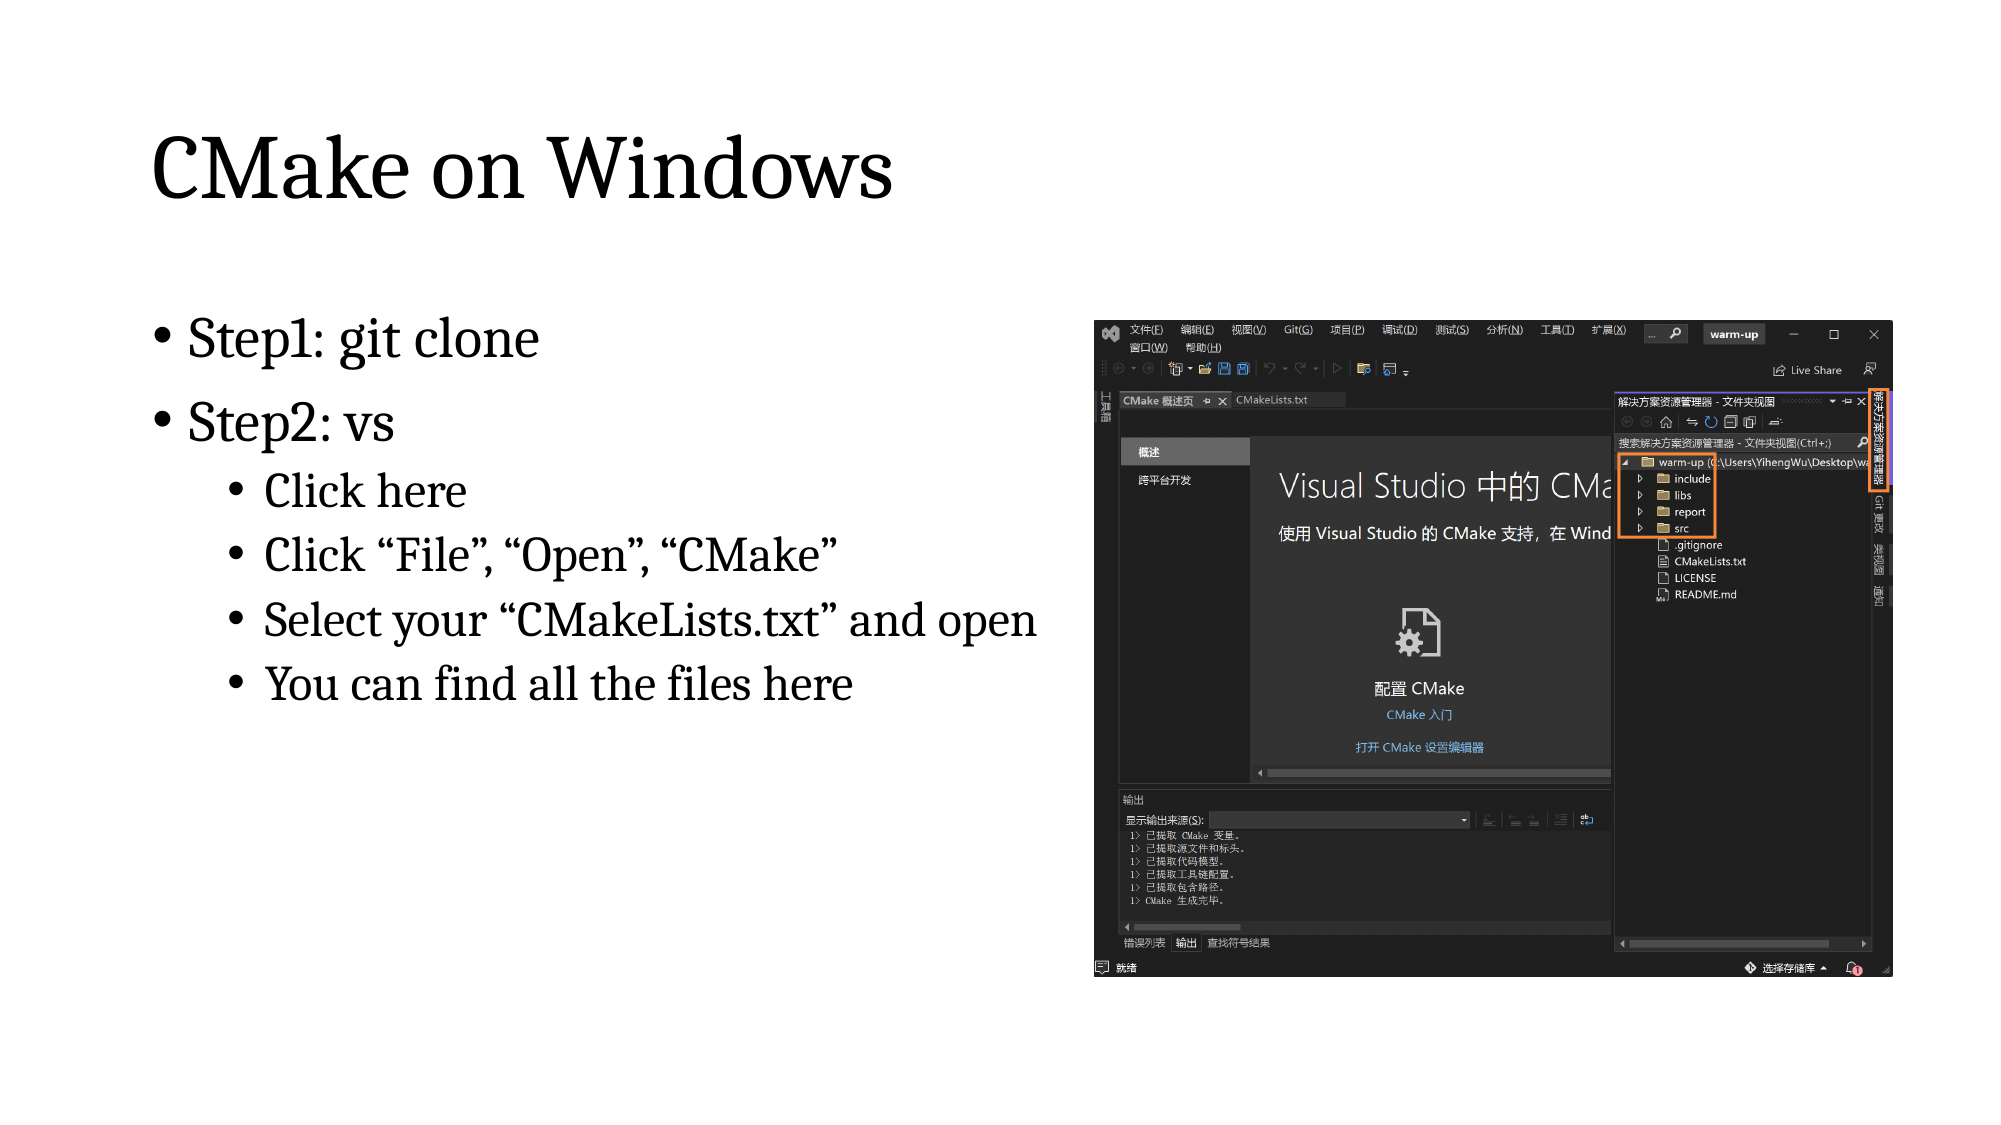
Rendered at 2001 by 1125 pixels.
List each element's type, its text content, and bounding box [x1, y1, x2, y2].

picture [1094, 320, 1893, 977]
list Step1: git clone Step2: vs Click here Click “File”, “Open”, “CMake” Select your “CMakeLists.txt” and open You can find all the files here [137, 299, 1863, 1014]
title CMake on Windows [137, 59, 1863, 278]
